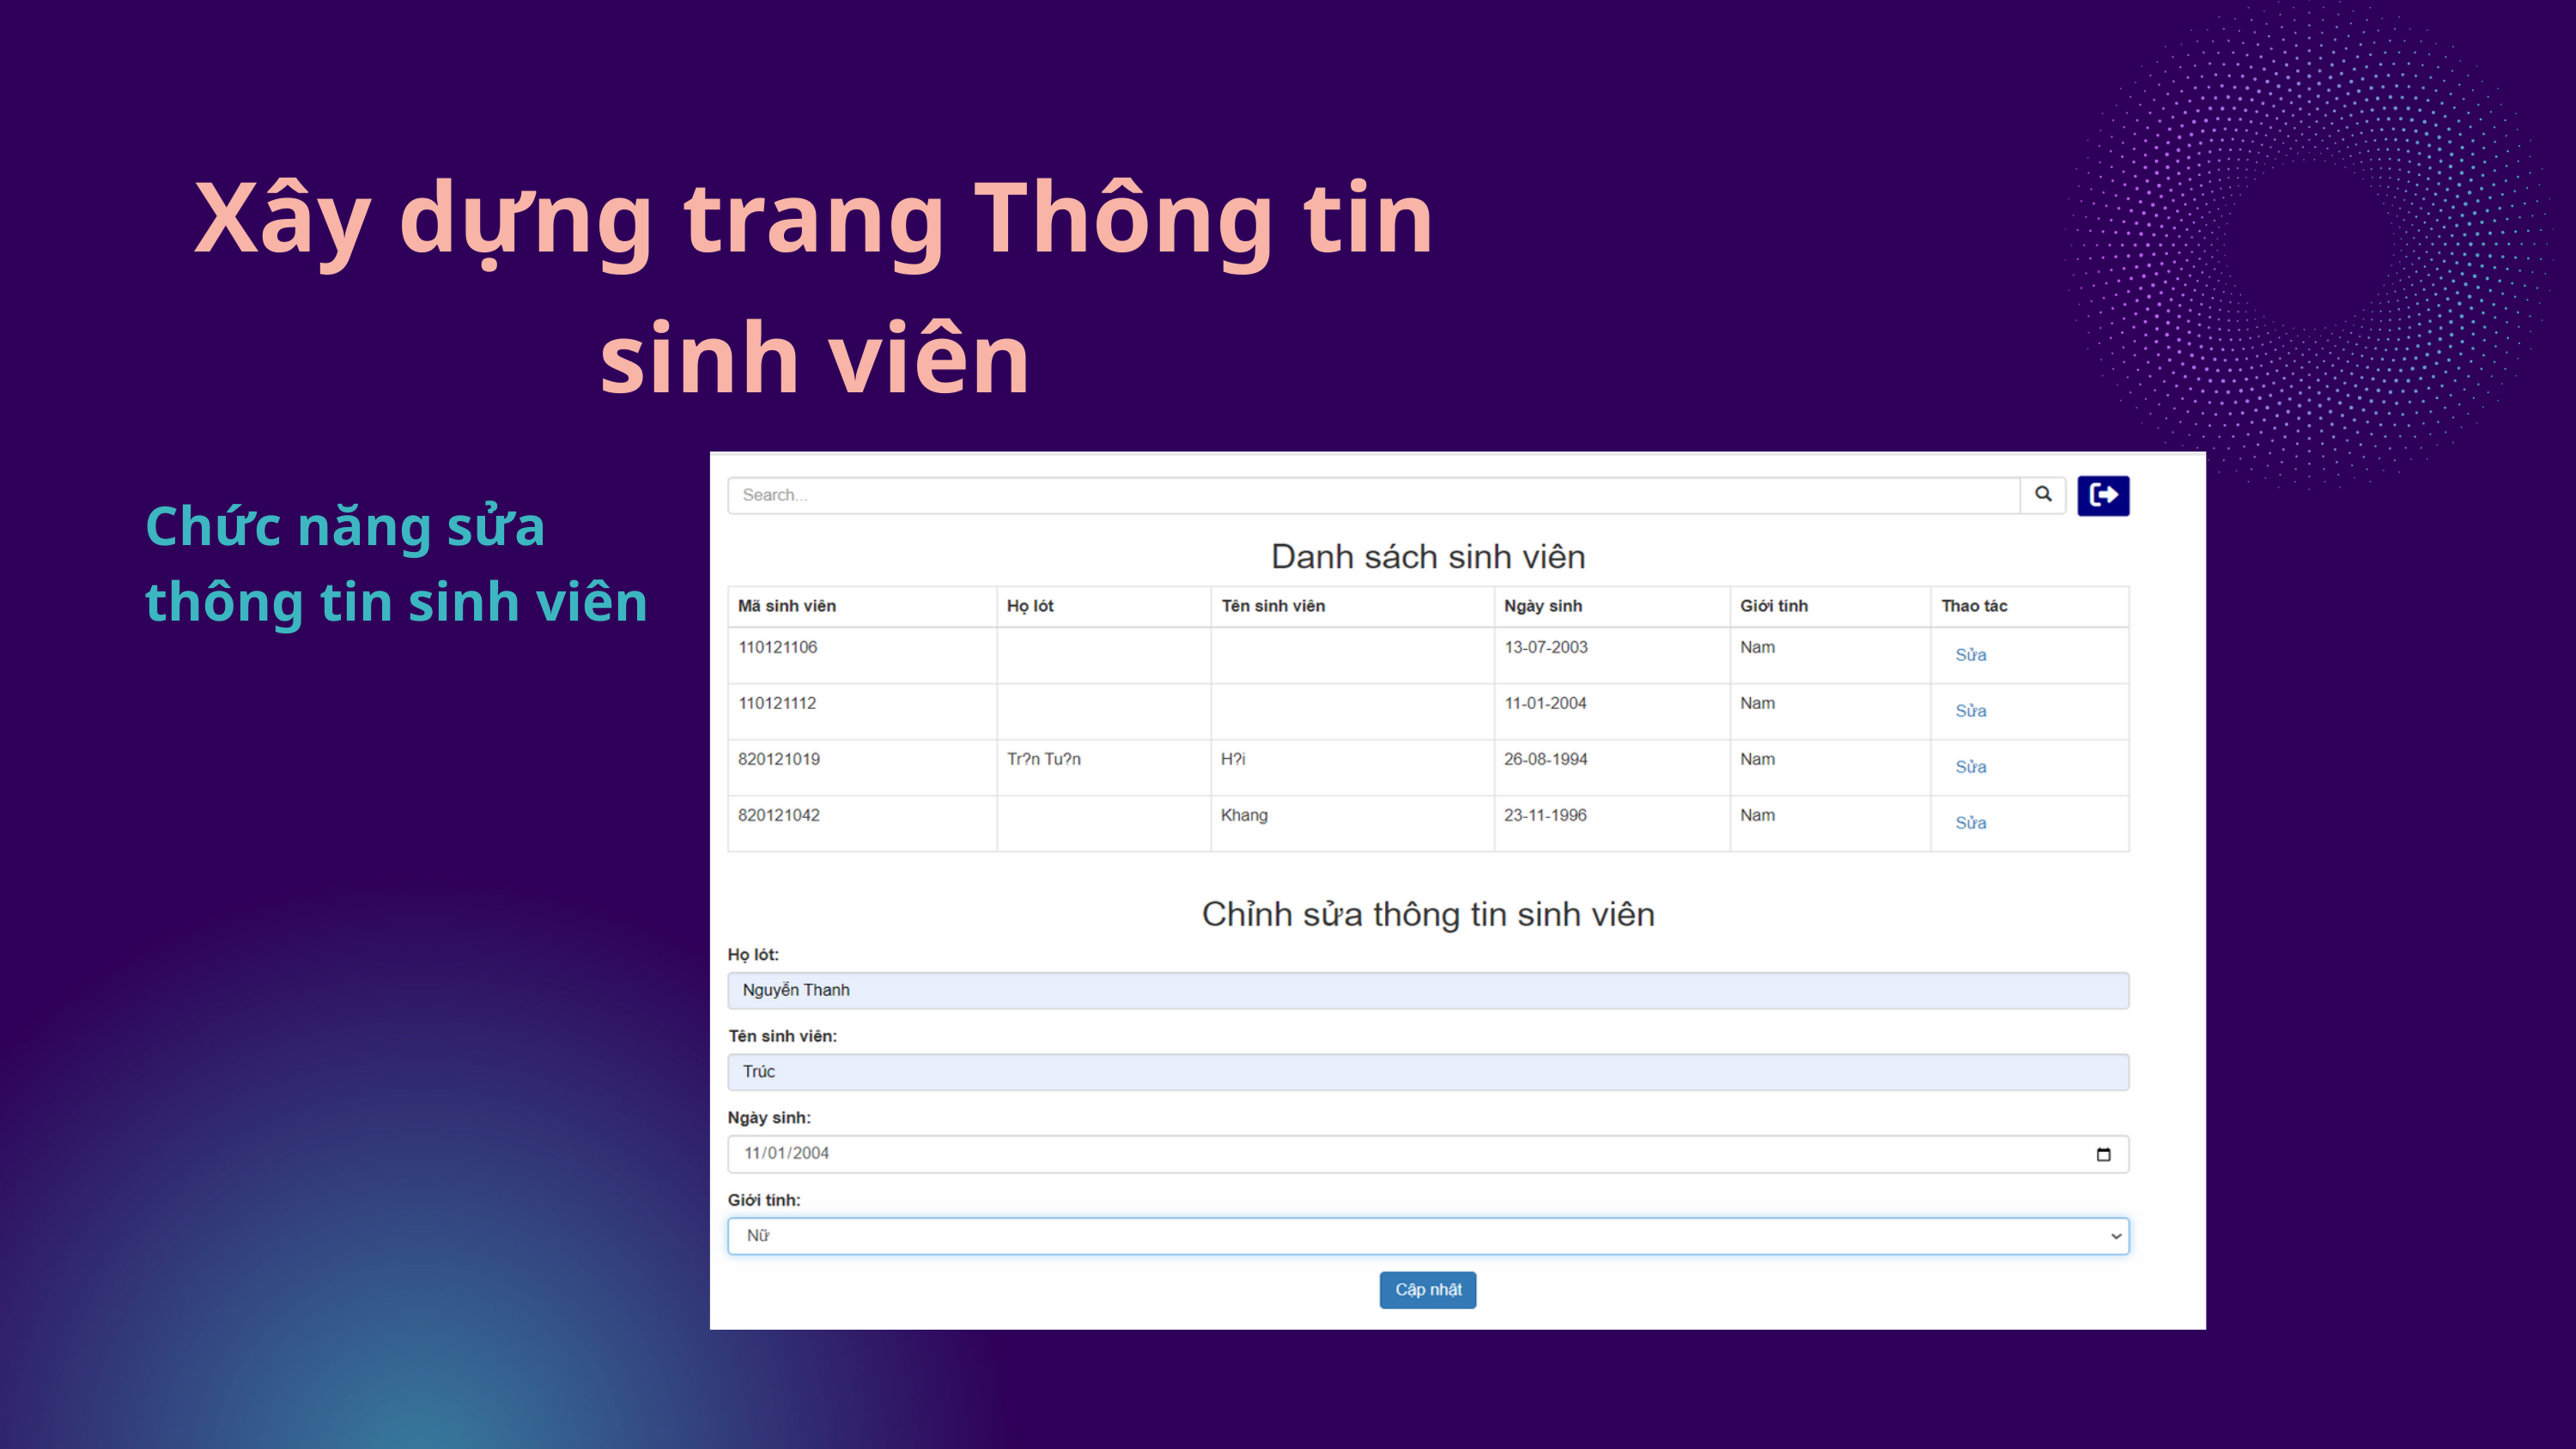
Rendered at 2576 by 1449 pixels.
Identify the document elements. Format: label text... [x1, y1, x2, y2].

text_box [0, 814, 1079, 1449]
text_box [2064, 0, 2555, 490]
text_box [709, 452, 2207, 1330]
text_box Chức năng sửa thông tin sinh viên [144, 481, 1059, 632]
text_box Xây dựng trang Thông tin sinh viên [144, 130, 1489, 412]
